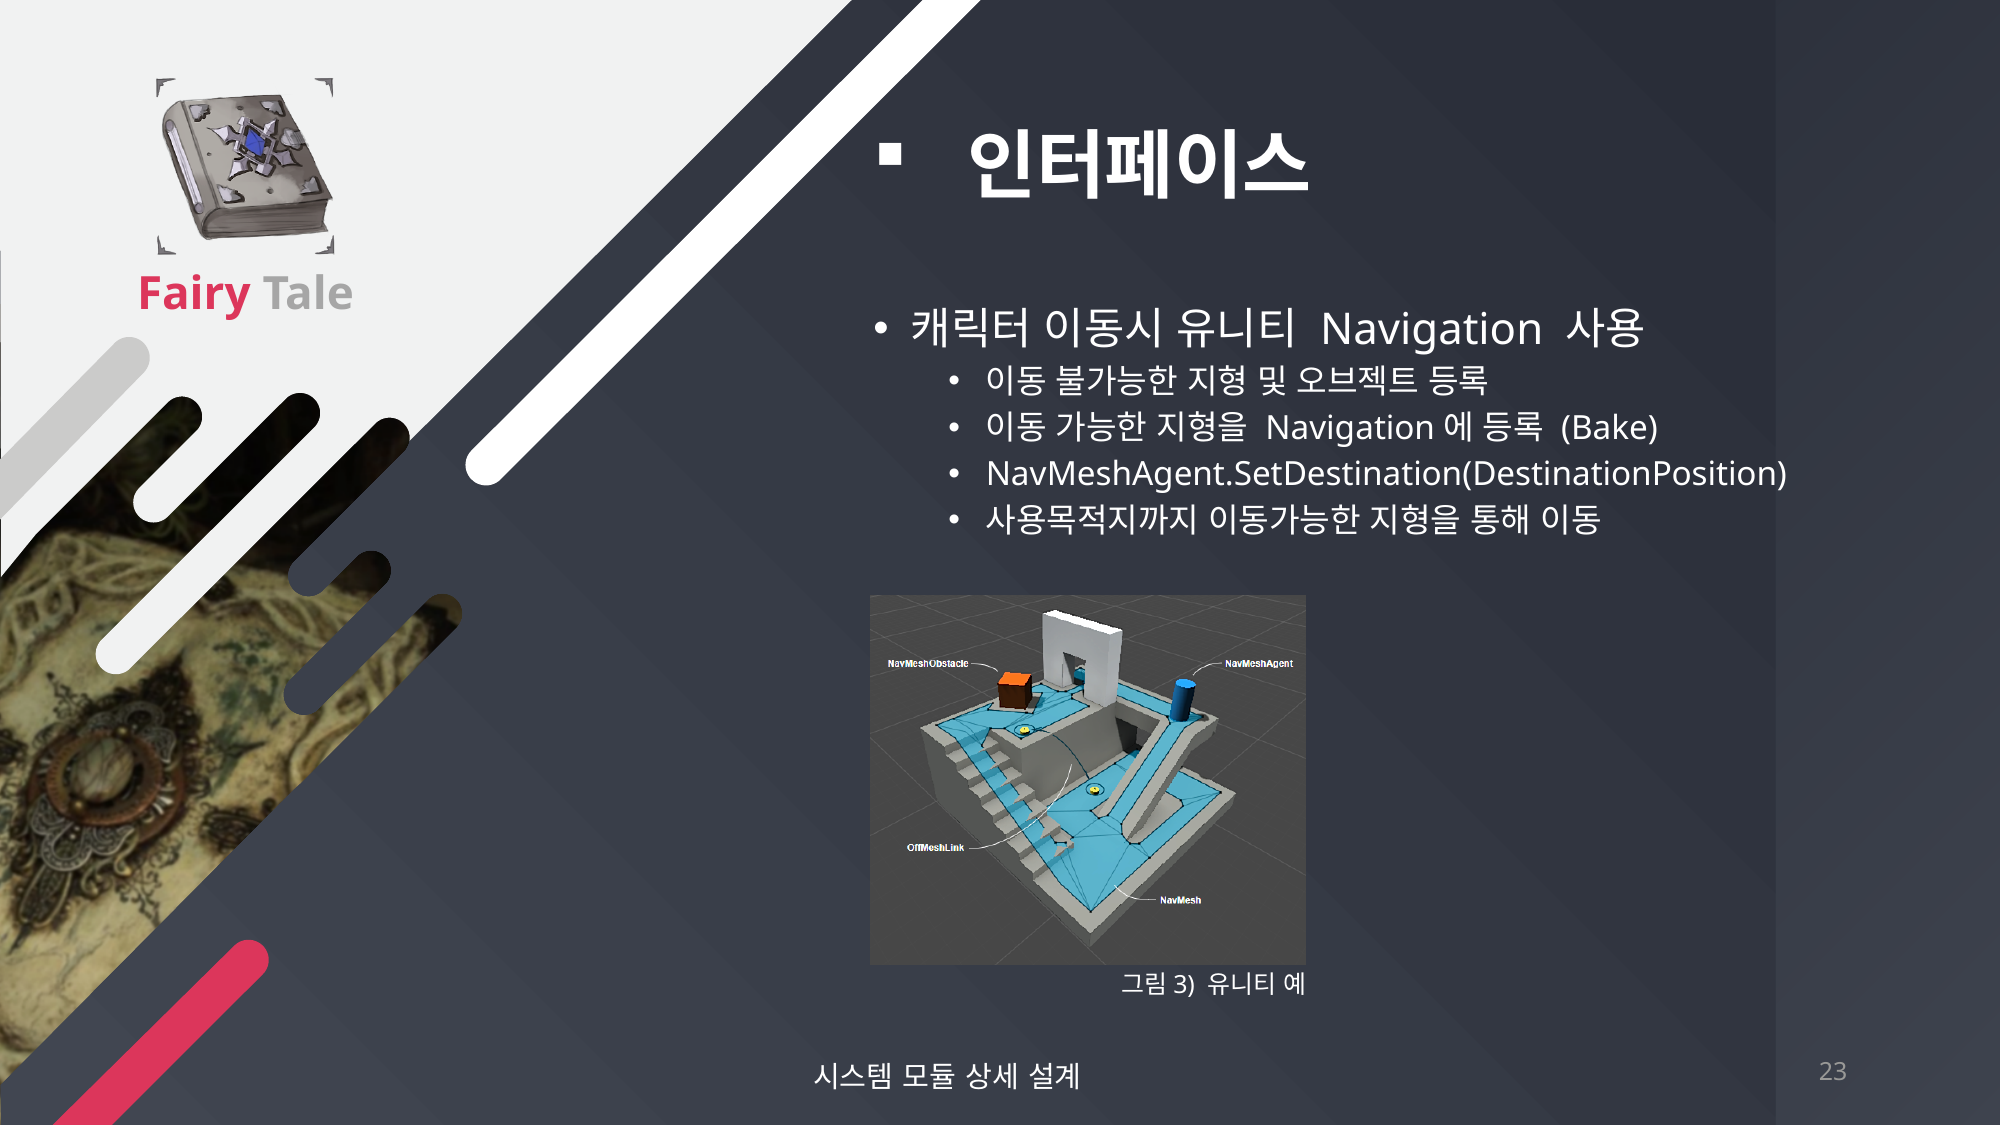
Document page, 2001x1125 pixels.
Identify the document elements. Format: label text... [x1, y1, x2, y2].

picture [154, 74, 337, 257]
text_box Fairy Tale [117, 256, 374, 327]
list 캐릭터 이동시 유니티 Navigation 사용 이동 불가능한 지형 및 오브젝트 등록 이동 가능한 지형을 Navigation에 등록 (Bake) NavMeshAgent.SetDestination(DestinationPosition) 사용목적지까지 이동가능한 지형을 통해 이동 [858, 299, 1922, 965]
title 인터페이스 [858, 59, 1922, 278]
picture [0, 393, 462, 1084]
slide_number 23 [1667, 1042, 1863, 1103]
footer 시스템 모듈 상세 설계 [469, 1046, 1427, 1107]
picture [870, 595, 1306, 965]
text_box 그림3) 유니티 예 [1106, 964, 2000, 1015]
